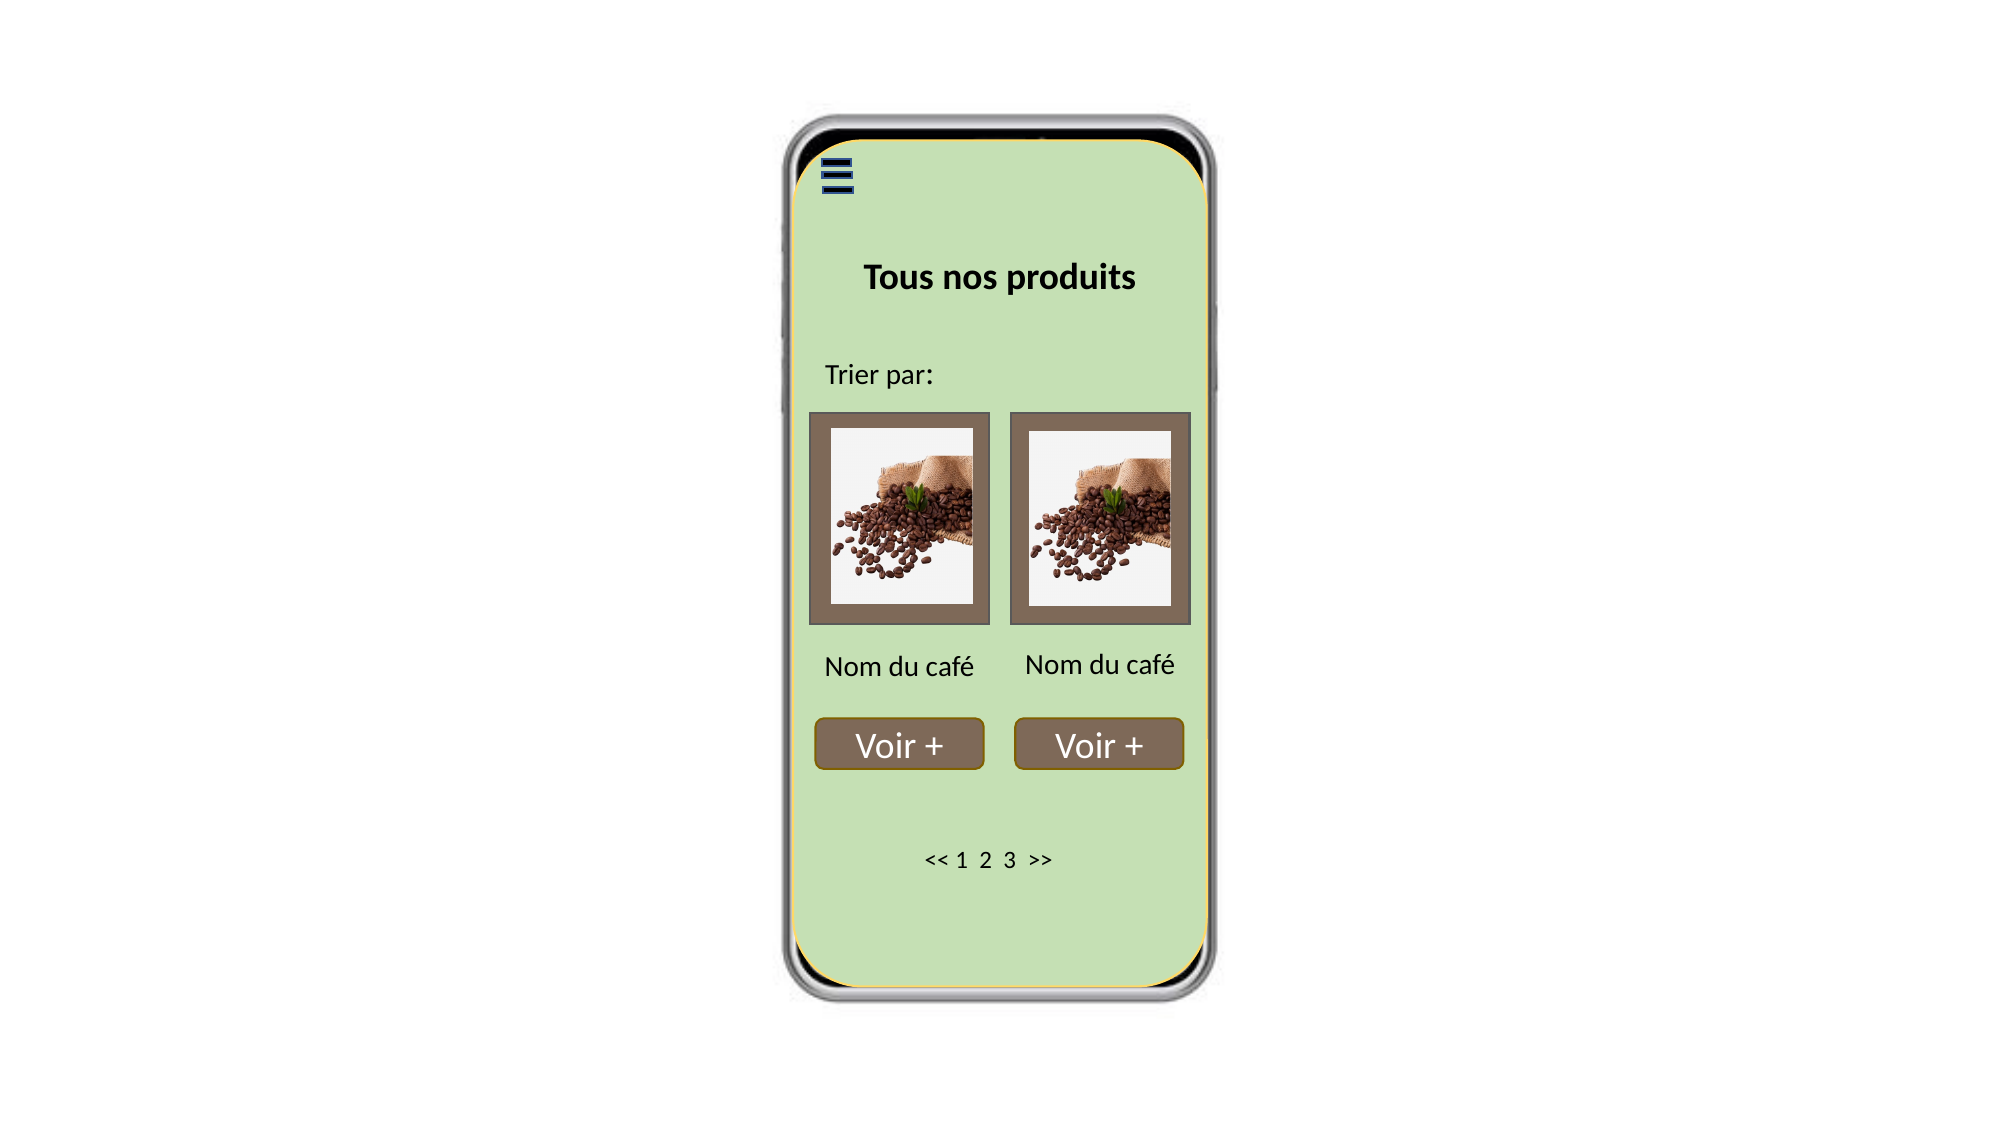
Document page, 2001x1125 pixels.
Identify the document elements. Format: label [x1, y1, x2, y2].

picture [640, 51, 1362, 1073]
